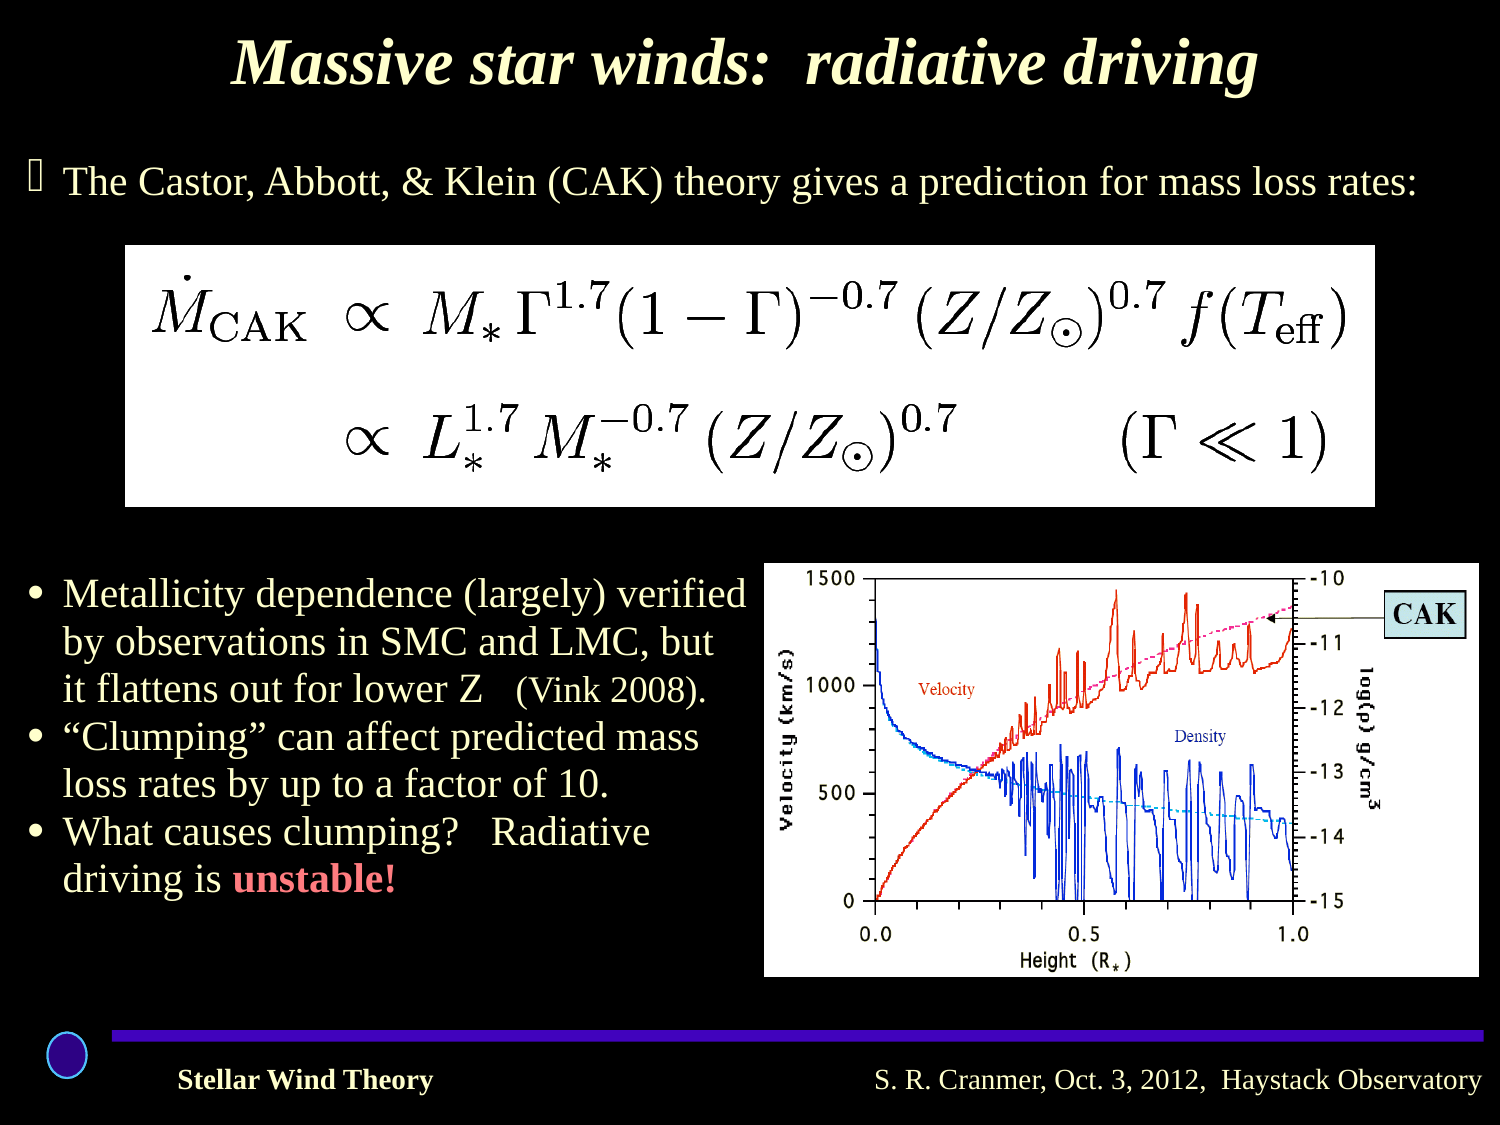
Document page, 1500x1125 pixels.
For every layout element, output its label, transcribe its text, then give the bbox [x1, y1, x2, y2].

text_box Metallicity dependence (largely) verified by observations in SMC and LMC, but it flattens out for lower Z (Vink 2008). “Clumping” can affect predicted mass loss rates by up to a factor of 10. What causes clumping? Radiative driving is unstable! [12, 562, 763, 960]
picture [764, 563, 1479, 977]
text_box Massive star winds: radiative driving [18, 10, 1475, 125]
picture [124, 245, 1376, 507]
text_box The Castor, Abbott, & Klein (CAK) theory gives a prediction for mass loss rates: [12, 149, 1461, 213]
